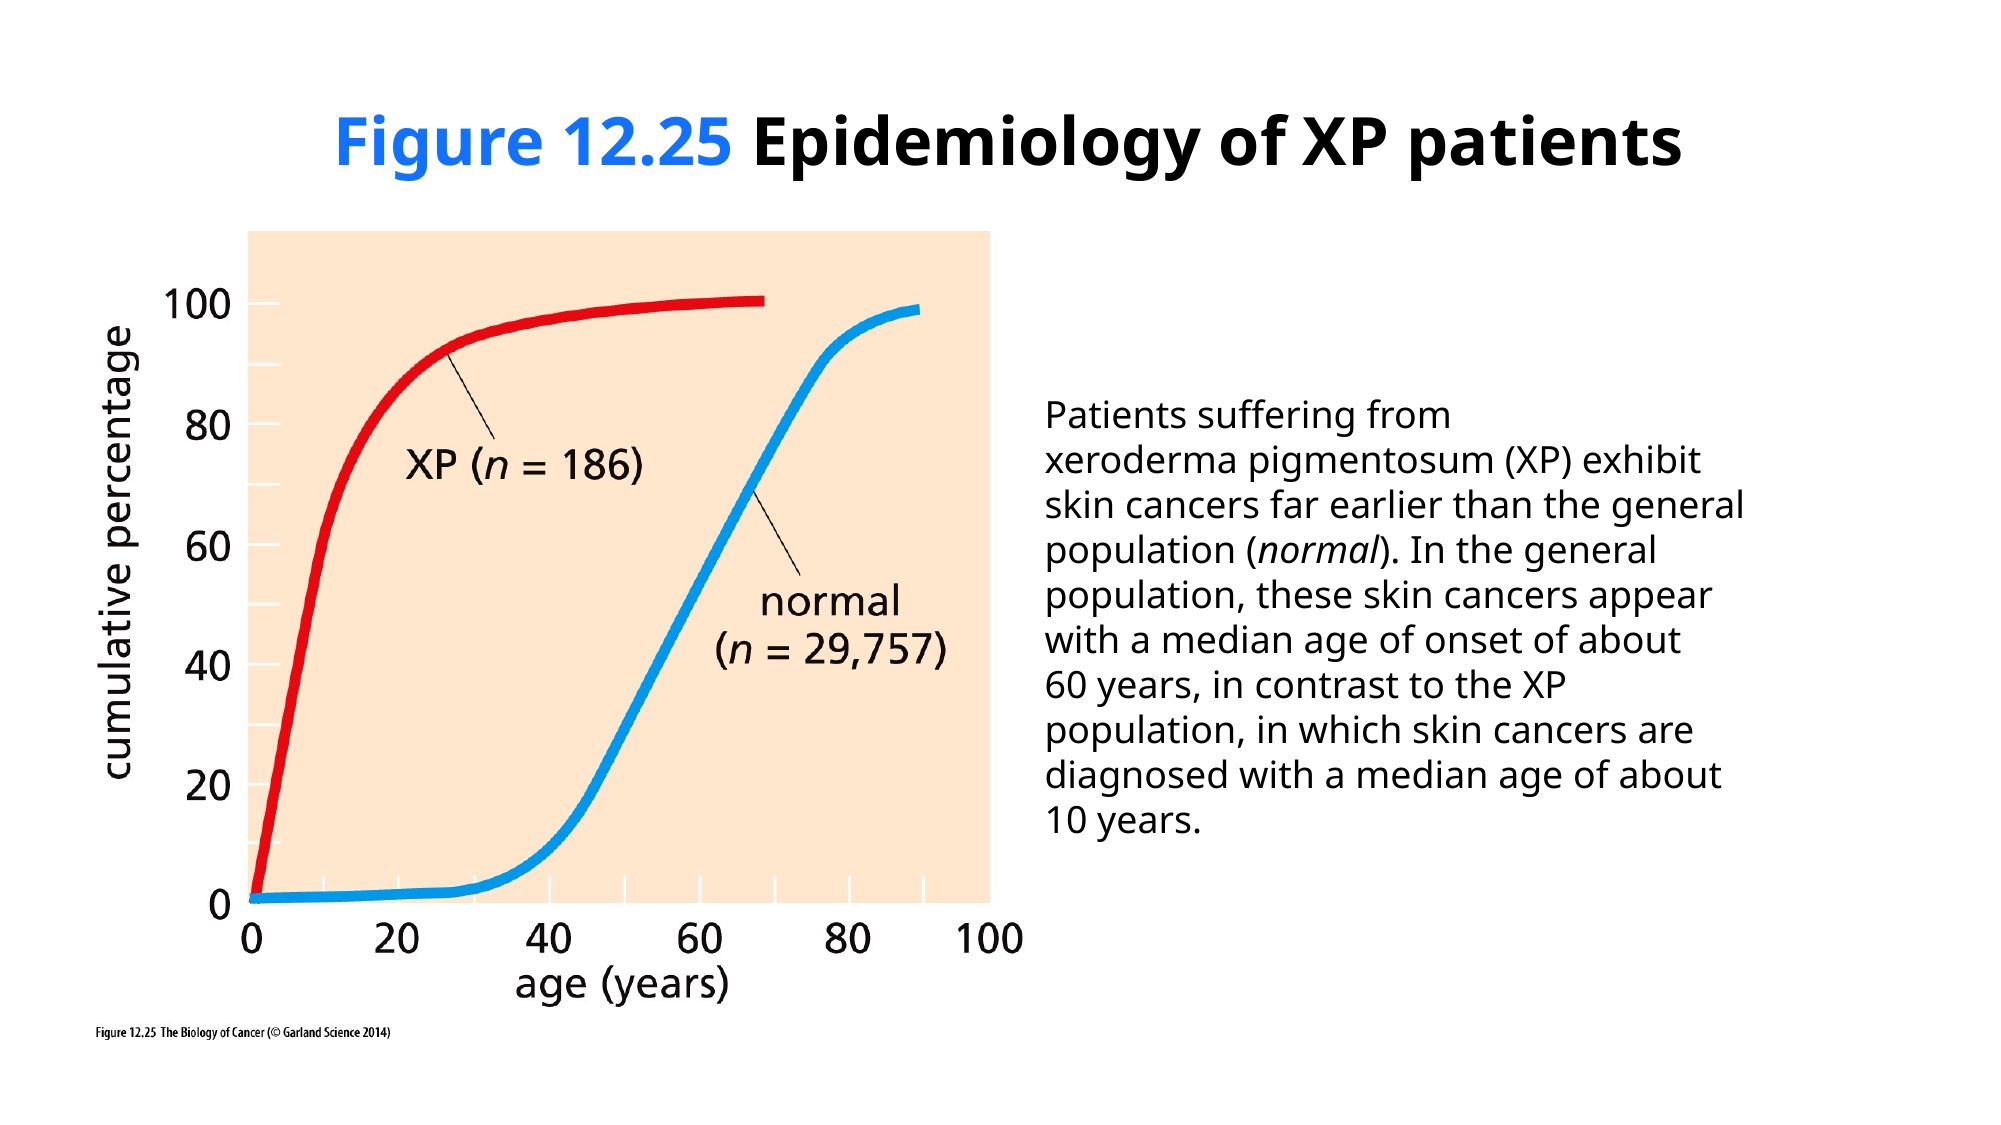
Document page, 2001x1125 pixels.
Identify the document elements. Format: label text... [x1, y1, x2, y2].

picture [89, 223, 1030, 1043]
text_box Patients suffering from xeroderma pigmentosum (XP) exhibit skin cancers far earlier than the general population (normal). In the general population, these skin cancers appear with a median age of onset of about 60 years, in contrast to the XP population, in which skin cancers are diagnosed with a median age of about 10 years. [1030, 383, 1879, 849]
text_box Figure 12.25 Epidemiology of XP patients [318, 91, 1804, 186]
